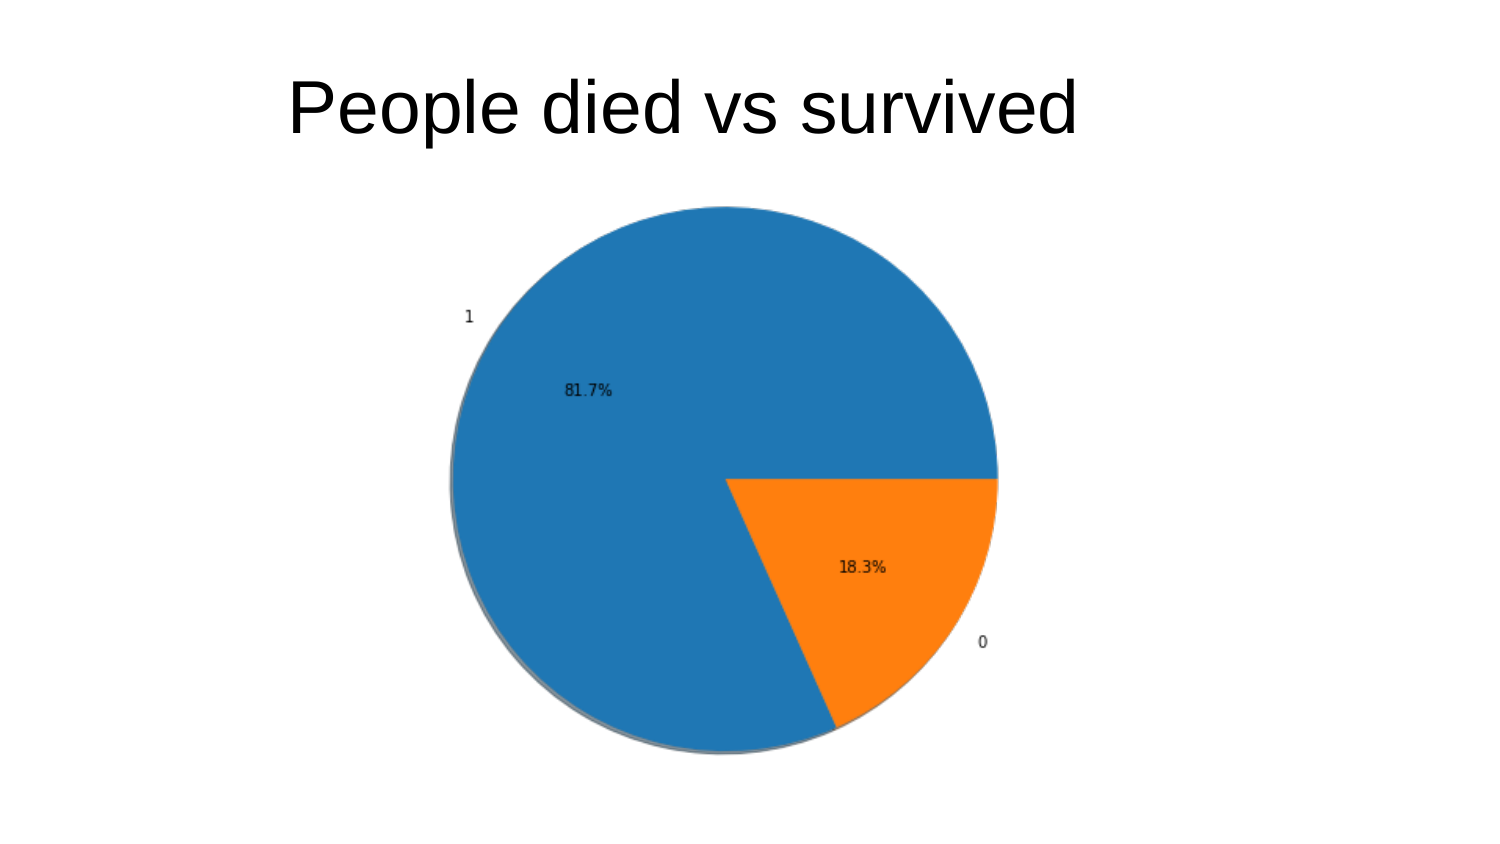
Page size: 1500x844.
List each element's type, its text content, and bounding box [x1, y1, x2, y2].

title People died vs survived [272, 50, 1253, 177]
picture [438, 195, 1008, 767]
